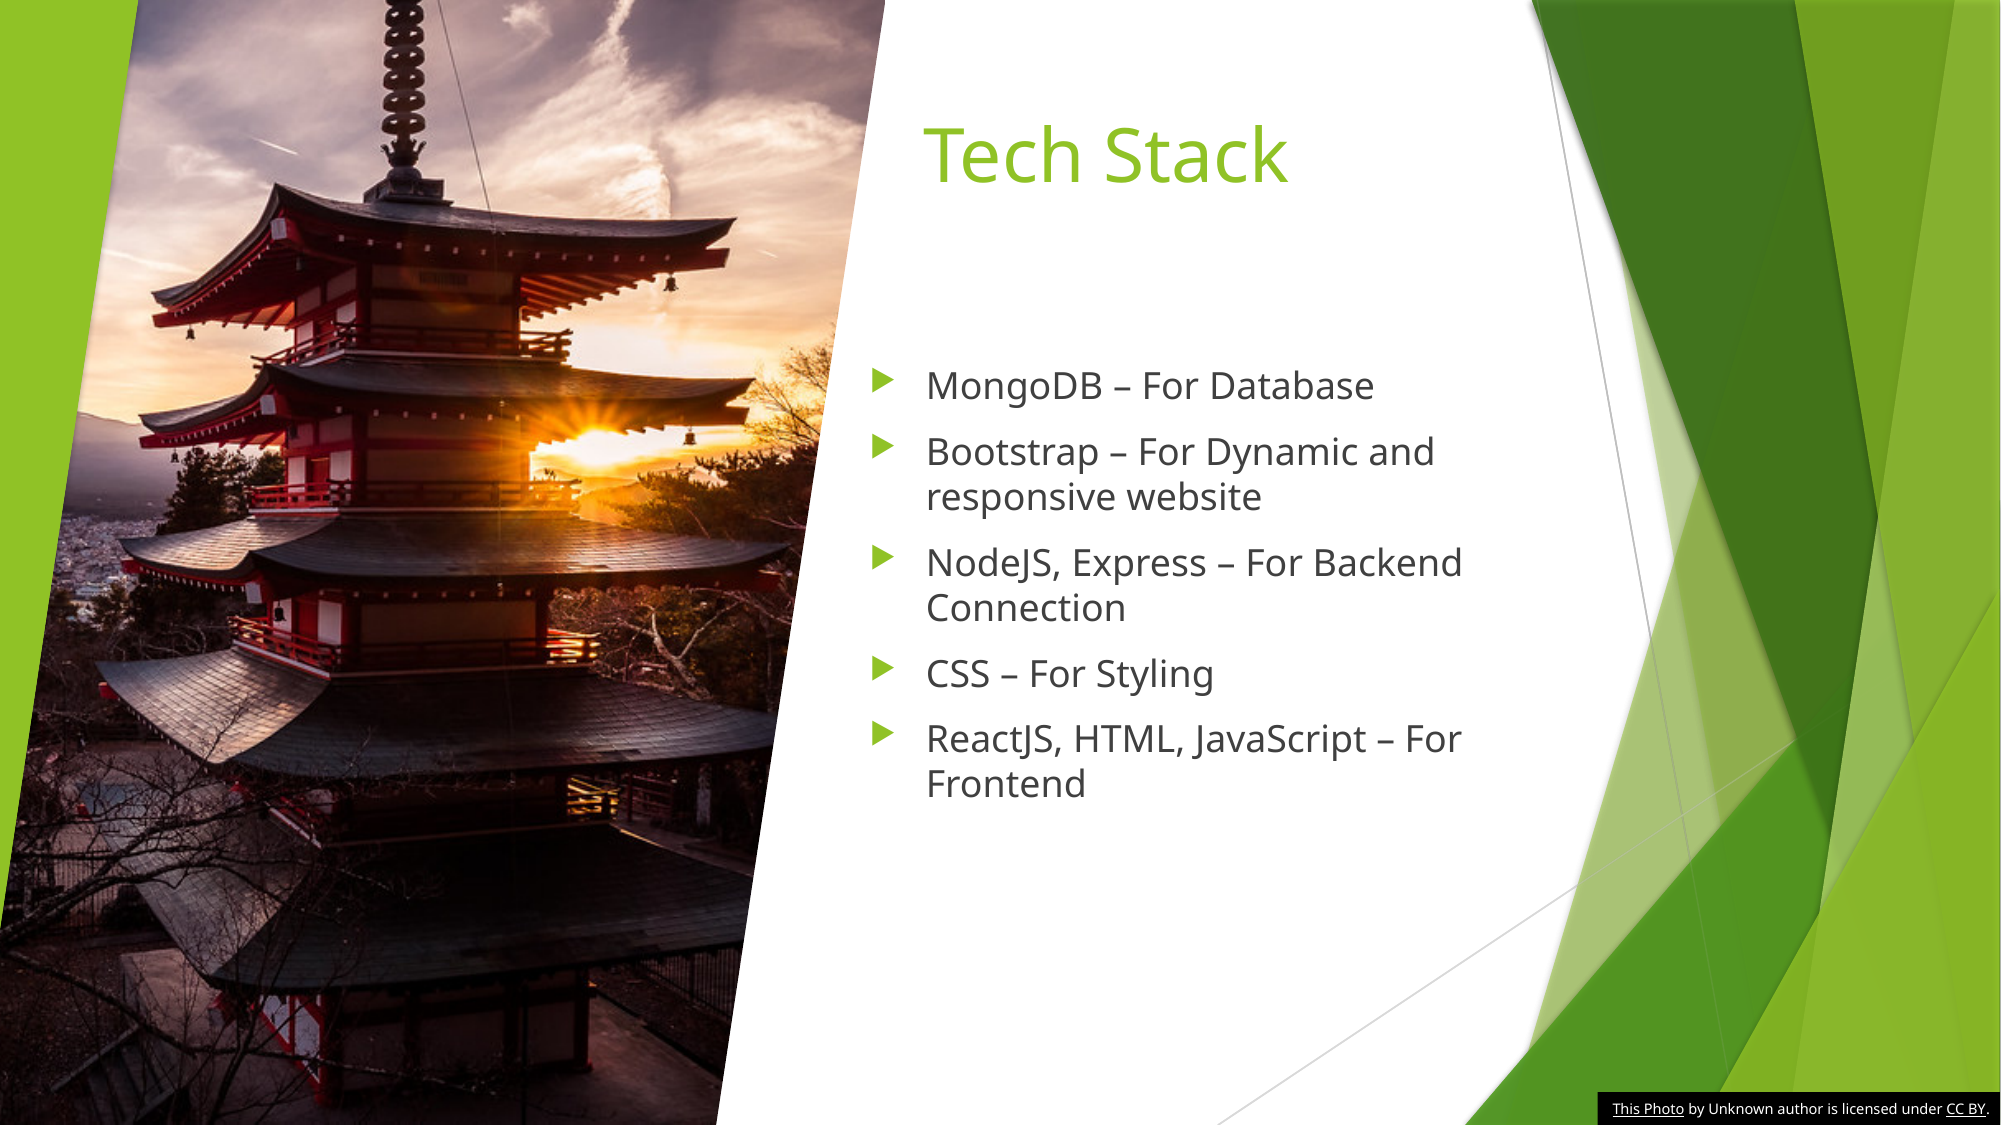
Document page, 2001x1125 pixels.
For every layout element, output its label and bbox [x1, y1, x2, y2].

picture [0, 0, 886, 1125]
text_box [887, 0, 2000, 1125]
